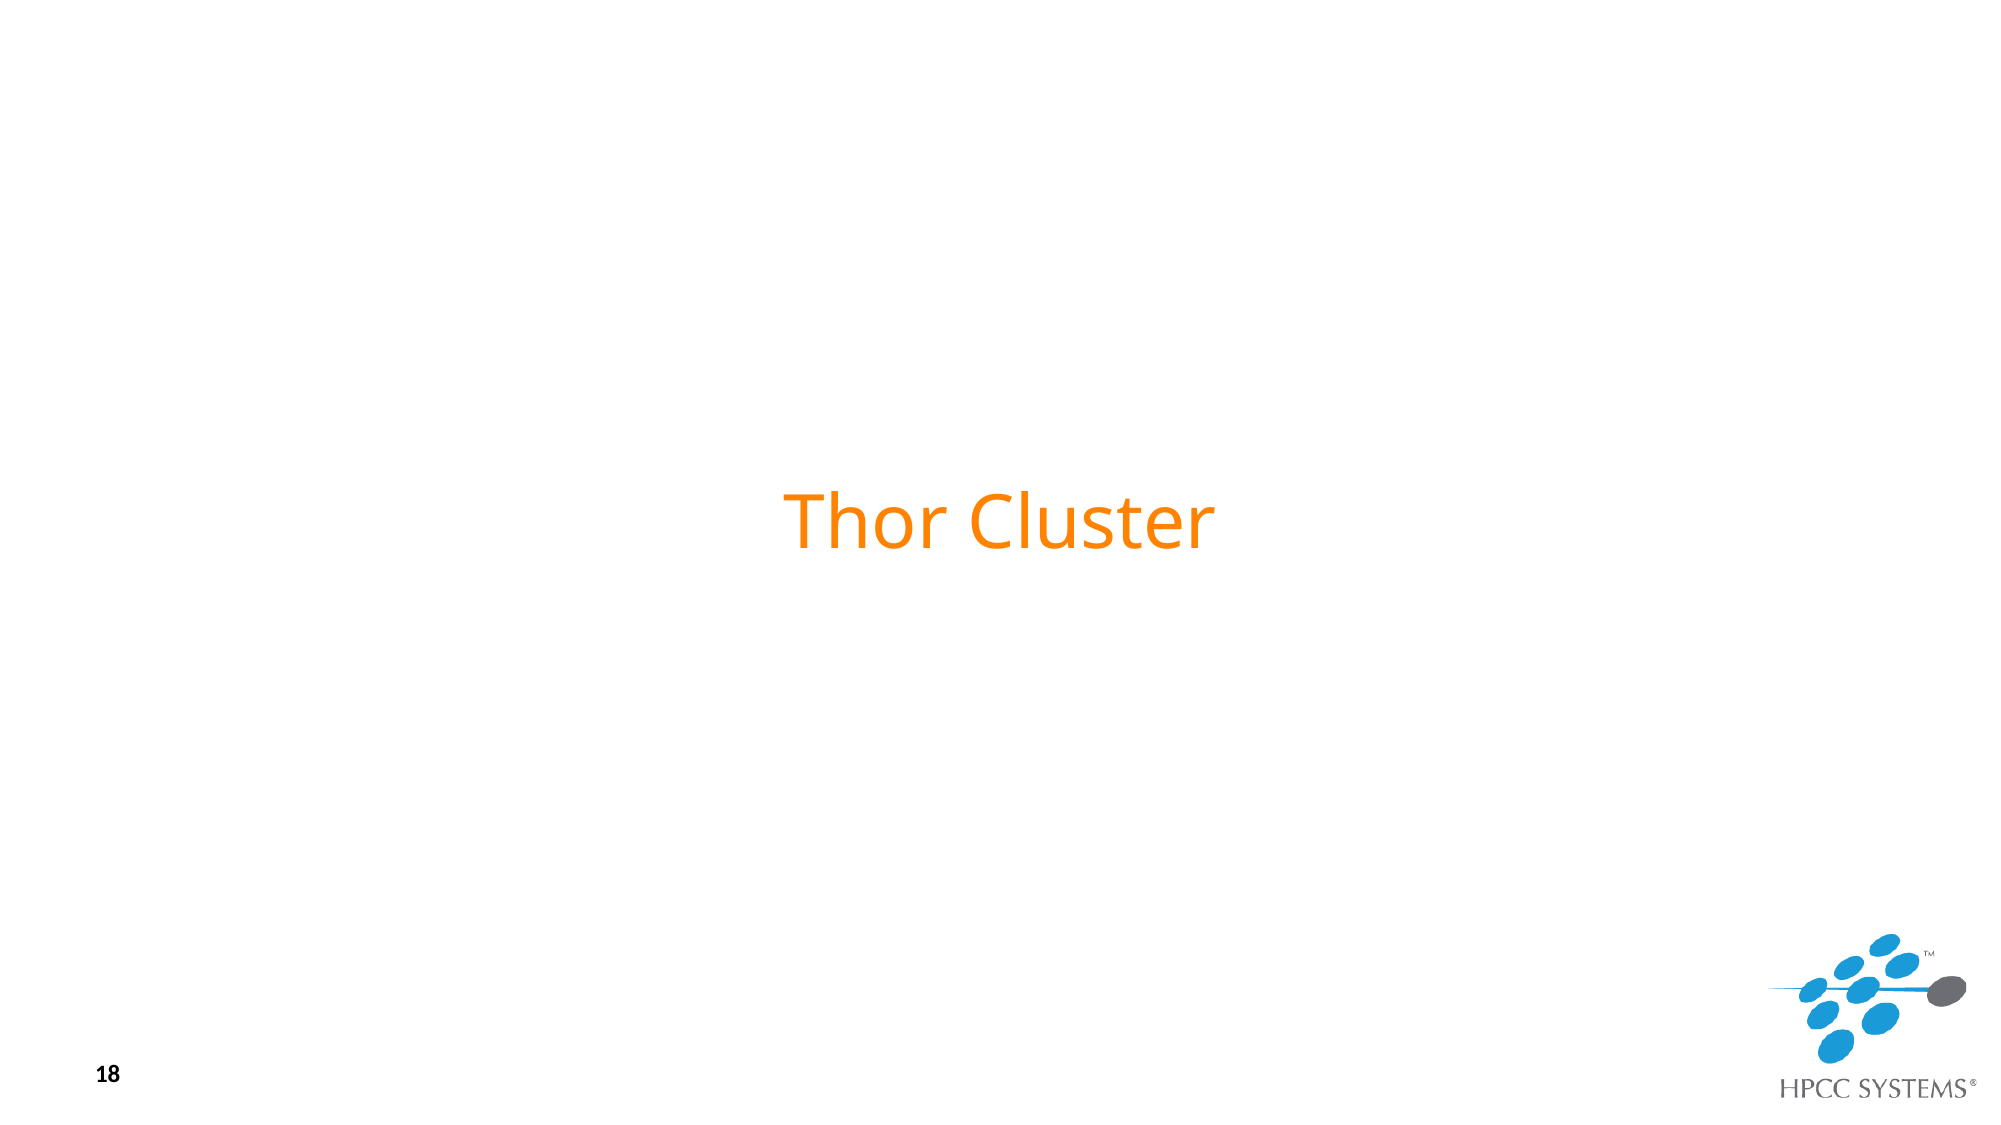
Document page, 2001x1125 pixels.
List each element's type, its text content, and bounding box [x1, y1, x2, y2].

picture [1768, 934, 1977, 1098]
title Thor Cluster [55, 449, 1946, 599]
slide_number 18 [55, 1042, 121, 1103]
